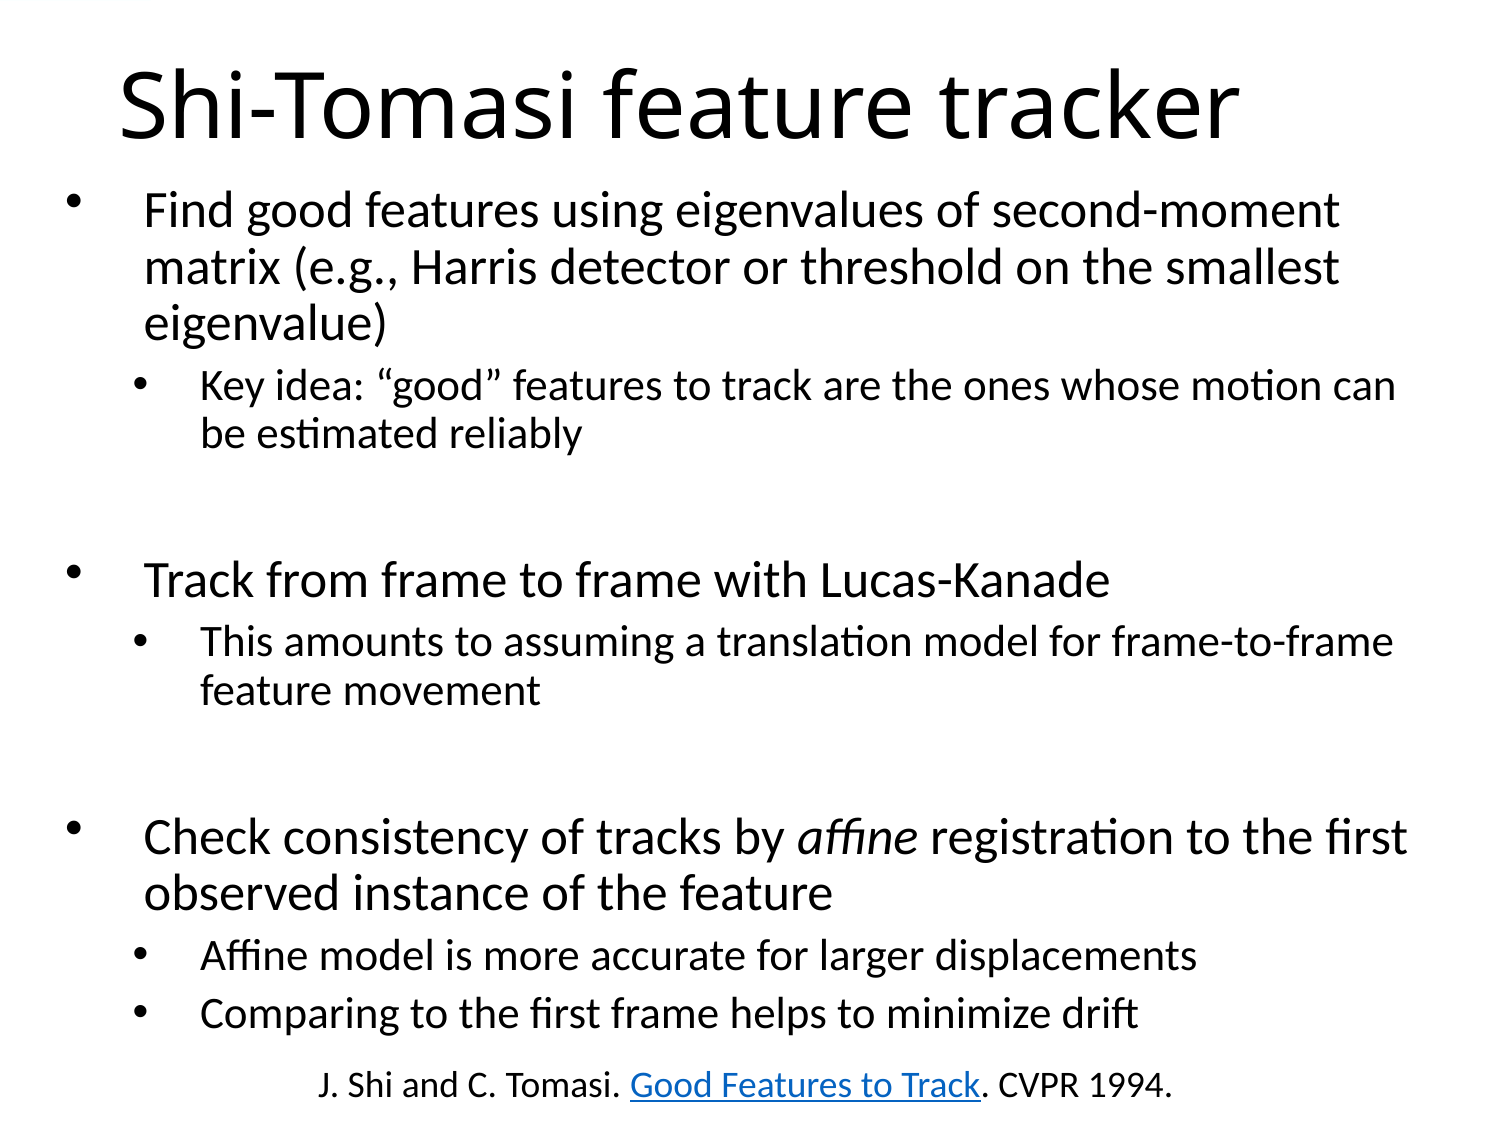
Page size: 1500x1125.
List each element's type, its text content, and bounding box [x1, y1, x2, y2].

title Shi-Tomasi feature tracker [103, 0, 1397, 174]
list Find good features using eigenvalues of second-moment matrix (e.g., Harris detector or threshold on the smallest eigenvalue) Key idea: “good” features to track are the ones whose motion can be estimated reliably Track from frame to frame with Lucas-Kanade This amounts to assuming a translation model for frame-to-frame feature movement Check consistency of tracks by affine registration to the first observed instance of the feature Affine model is more accurate for larger displacements Comparing to the first frame helps to minimize drift [50, 174, 1463, 1050]
text_box J. Shi and C. Tomasi. Good Features to Track. CVPR 1994. [12, 1052, 1488, 1113]
